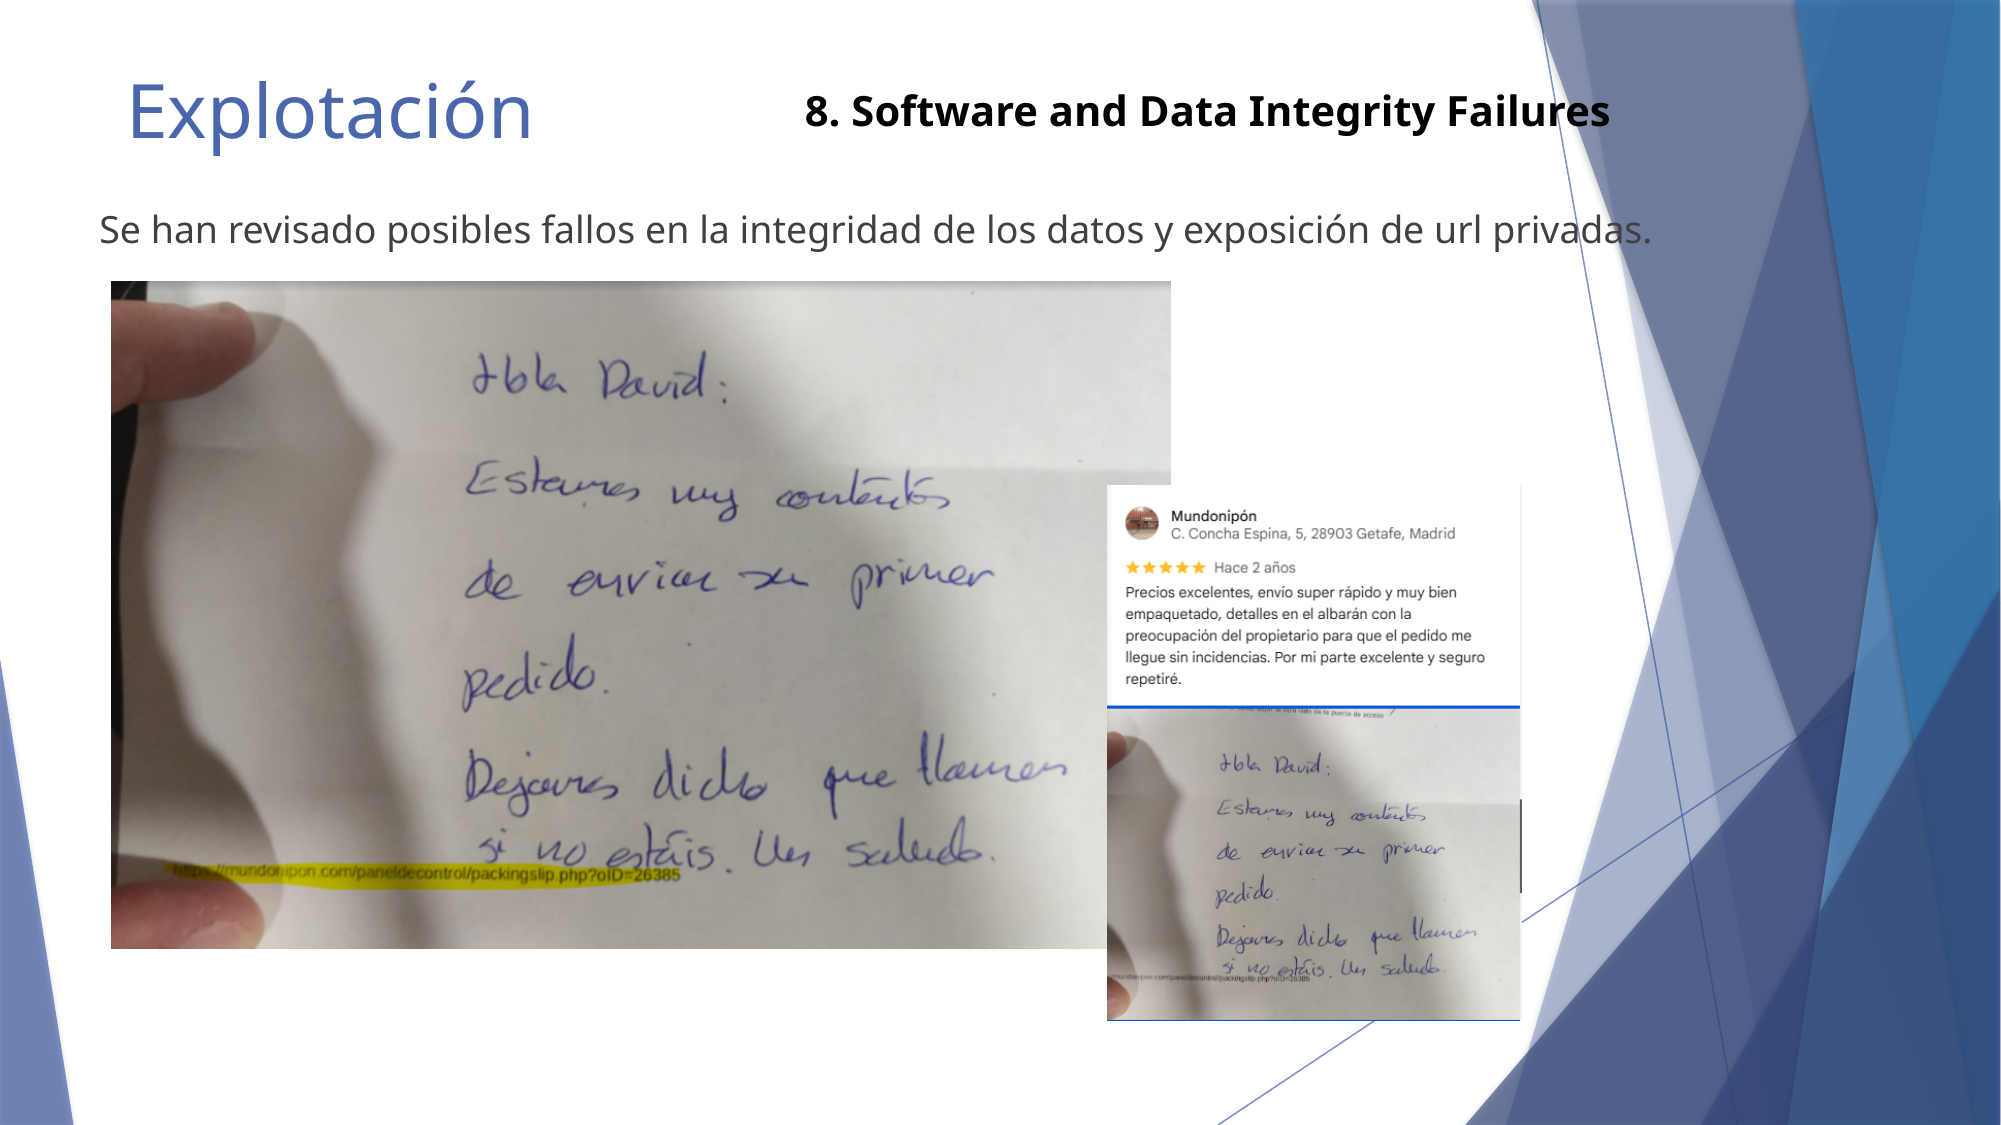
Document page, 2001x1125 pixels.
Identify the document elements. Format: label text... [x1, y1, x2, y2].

picture [110, 281, 1522, 1022]
list Se han revisado posibles fallos en la integridad de los datos y exposición de url privadas. [84, 195, 1670, 359]
title Explotación [111, 56, 1522, 195]
text_box 8. Software and Data Integrity Failures [790, 77, 1791, 142]
